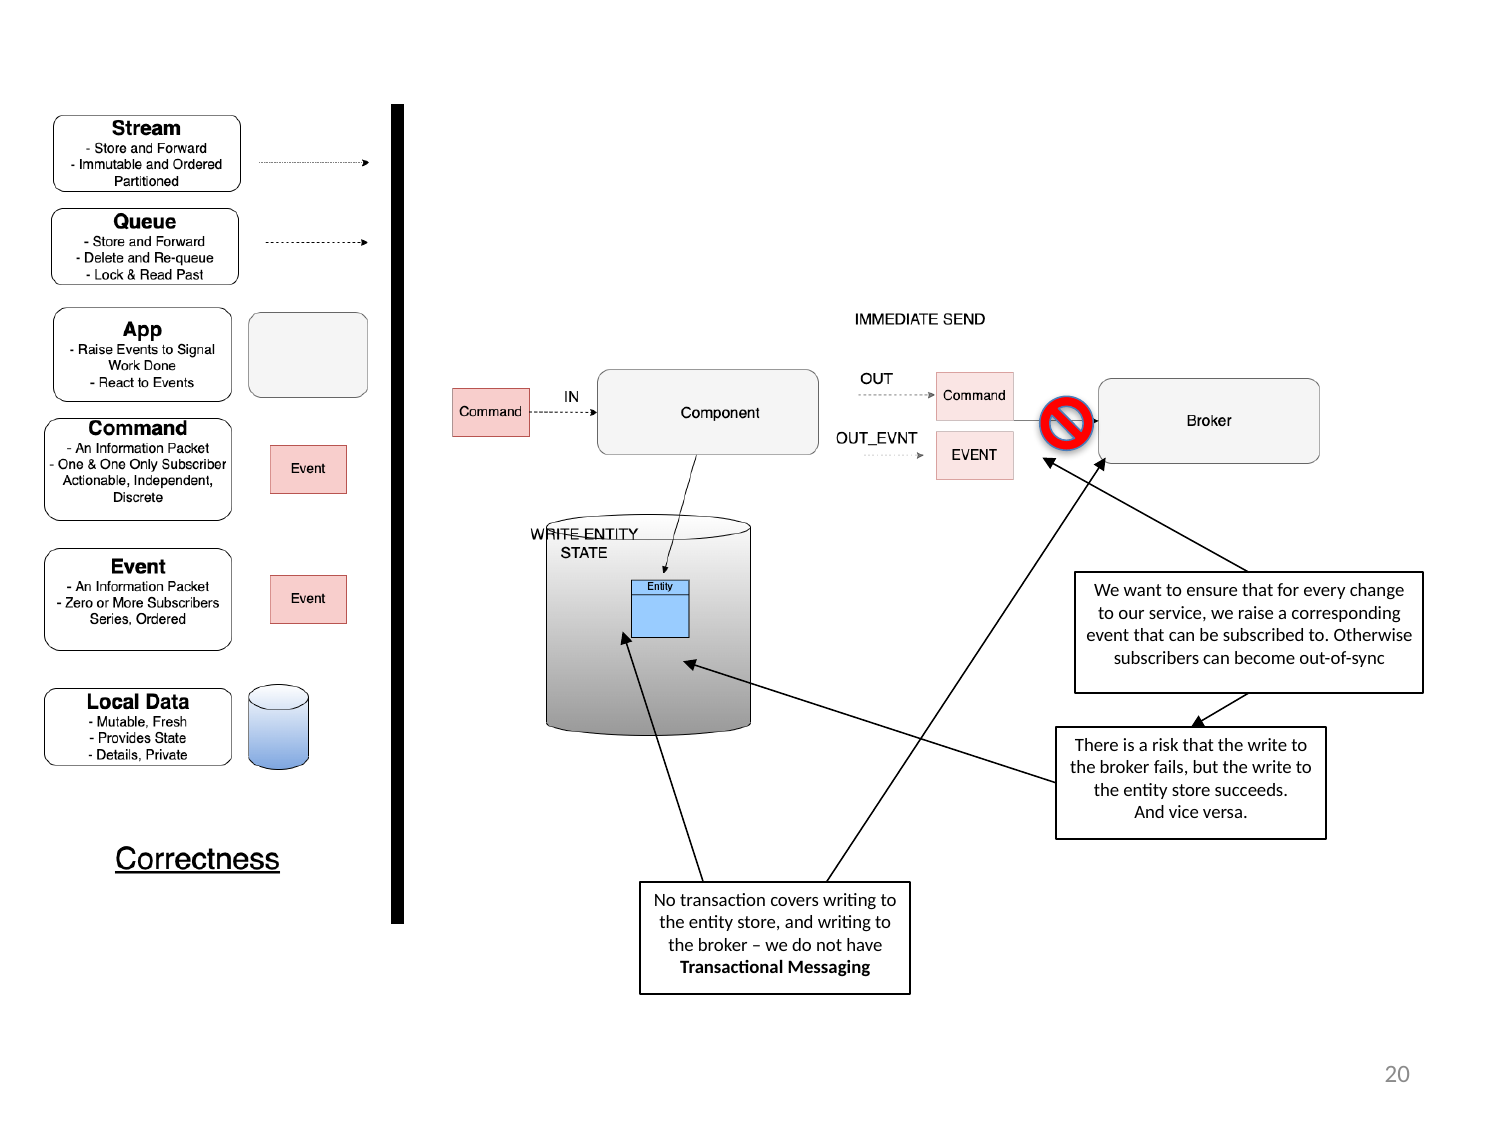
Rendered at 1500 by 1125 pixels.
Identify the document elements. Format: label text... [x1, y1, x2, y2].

text_box No transaction covers writing to the entity store, and writing to the broker – we do not have Transactional Messaging [640, 933, 910, 994]
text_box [826, 457, 1106, 882]
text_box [708, 660, 821, 784]
slide_number 20 [1074, 1042, 1425, 1103]
picture [43, 104, 1320, 925]
text_box We want to ensure that for every change to our service, we raise a corresponding event that can be subscribed to. Otherwise subscribers can become out-of-sync [1325, 572, 1424, 693]
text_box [1108, 457, 1250, 573]
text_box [622, 631, 704, 882]
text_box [1190, 692, 1250, 728]
